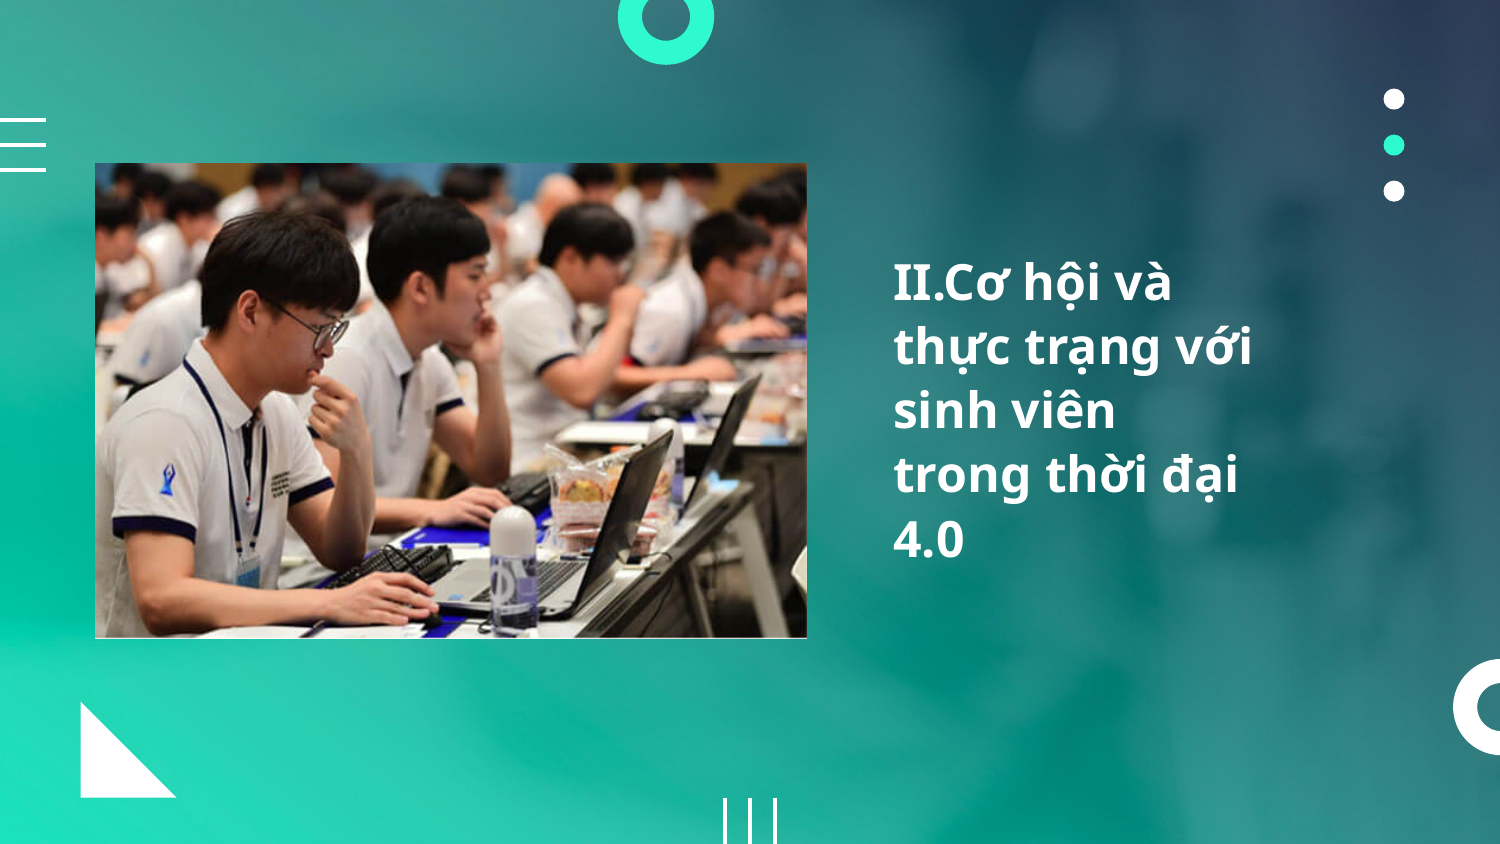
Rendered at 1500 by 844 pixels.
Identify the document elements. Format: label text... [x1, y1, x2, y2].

picture [0, 0, 1500, 844]
picture [1478, 684, 1500, 731]
picture [643, 0, 690, 40]
text_box II.Cơ hội và thực trạng với sinh viên trong thời đại 4.0 [878, 238, 1273, 575]
